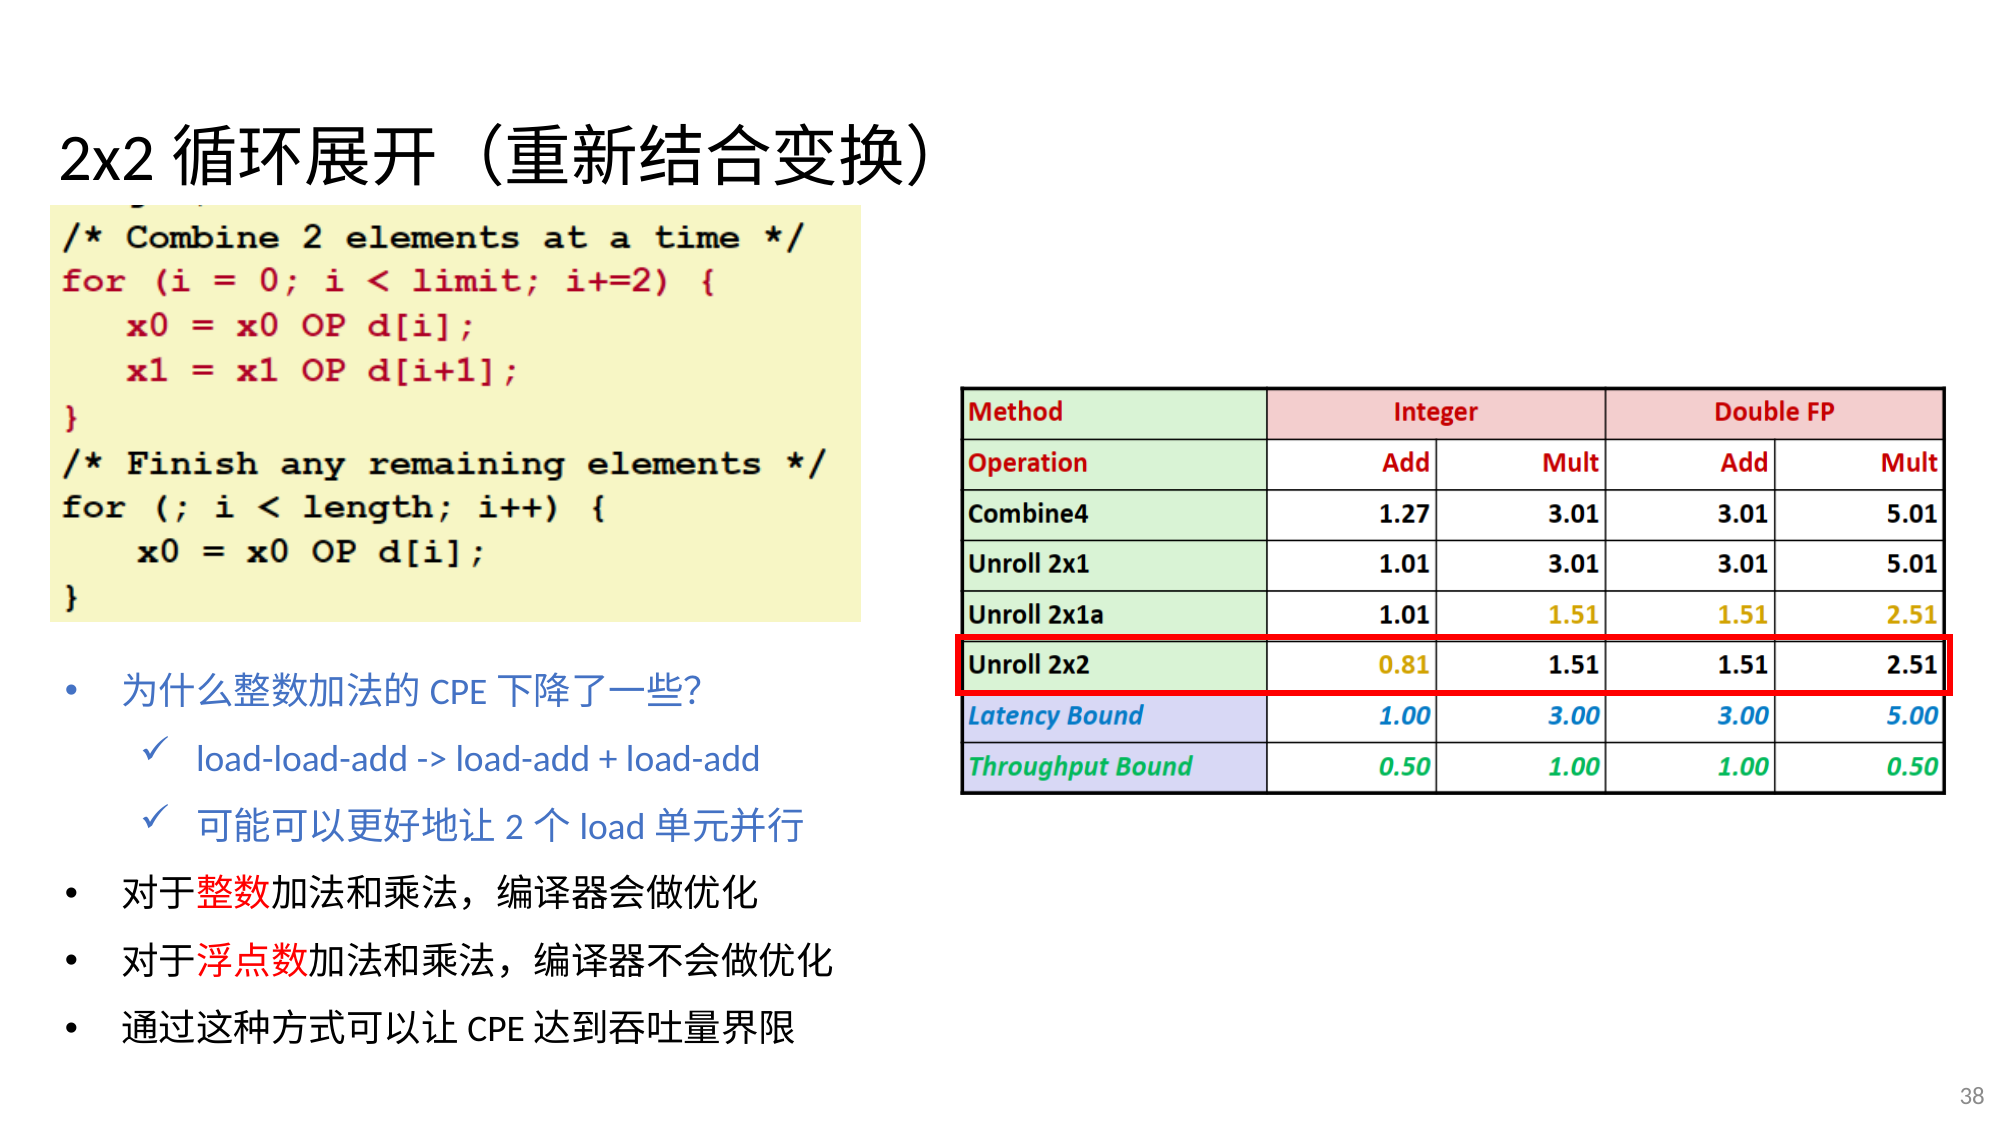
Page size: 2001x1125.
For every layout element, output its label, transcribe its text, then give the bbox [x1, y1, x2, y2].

picture [956, 383, 1950, 798]
slide_number 38 [1550, 1065, 2000, 1125]
picture [49, 205, 861, 622]
text_box 2x2循环展开（重新结合变换） [44, 106, 1352, 201]
text_box 为什么整数加法的CPE下降了一些？ load-load-add -> load-add + load-add 可能可以更好地让2个load单元并行 对于整数加法和乘法，编译器会做优化 对于浮点数加法和乘法，编译器不会做优化 通过这种方式可以让CPE达到吞吐量界限 [50, 637, 872, 1057]
